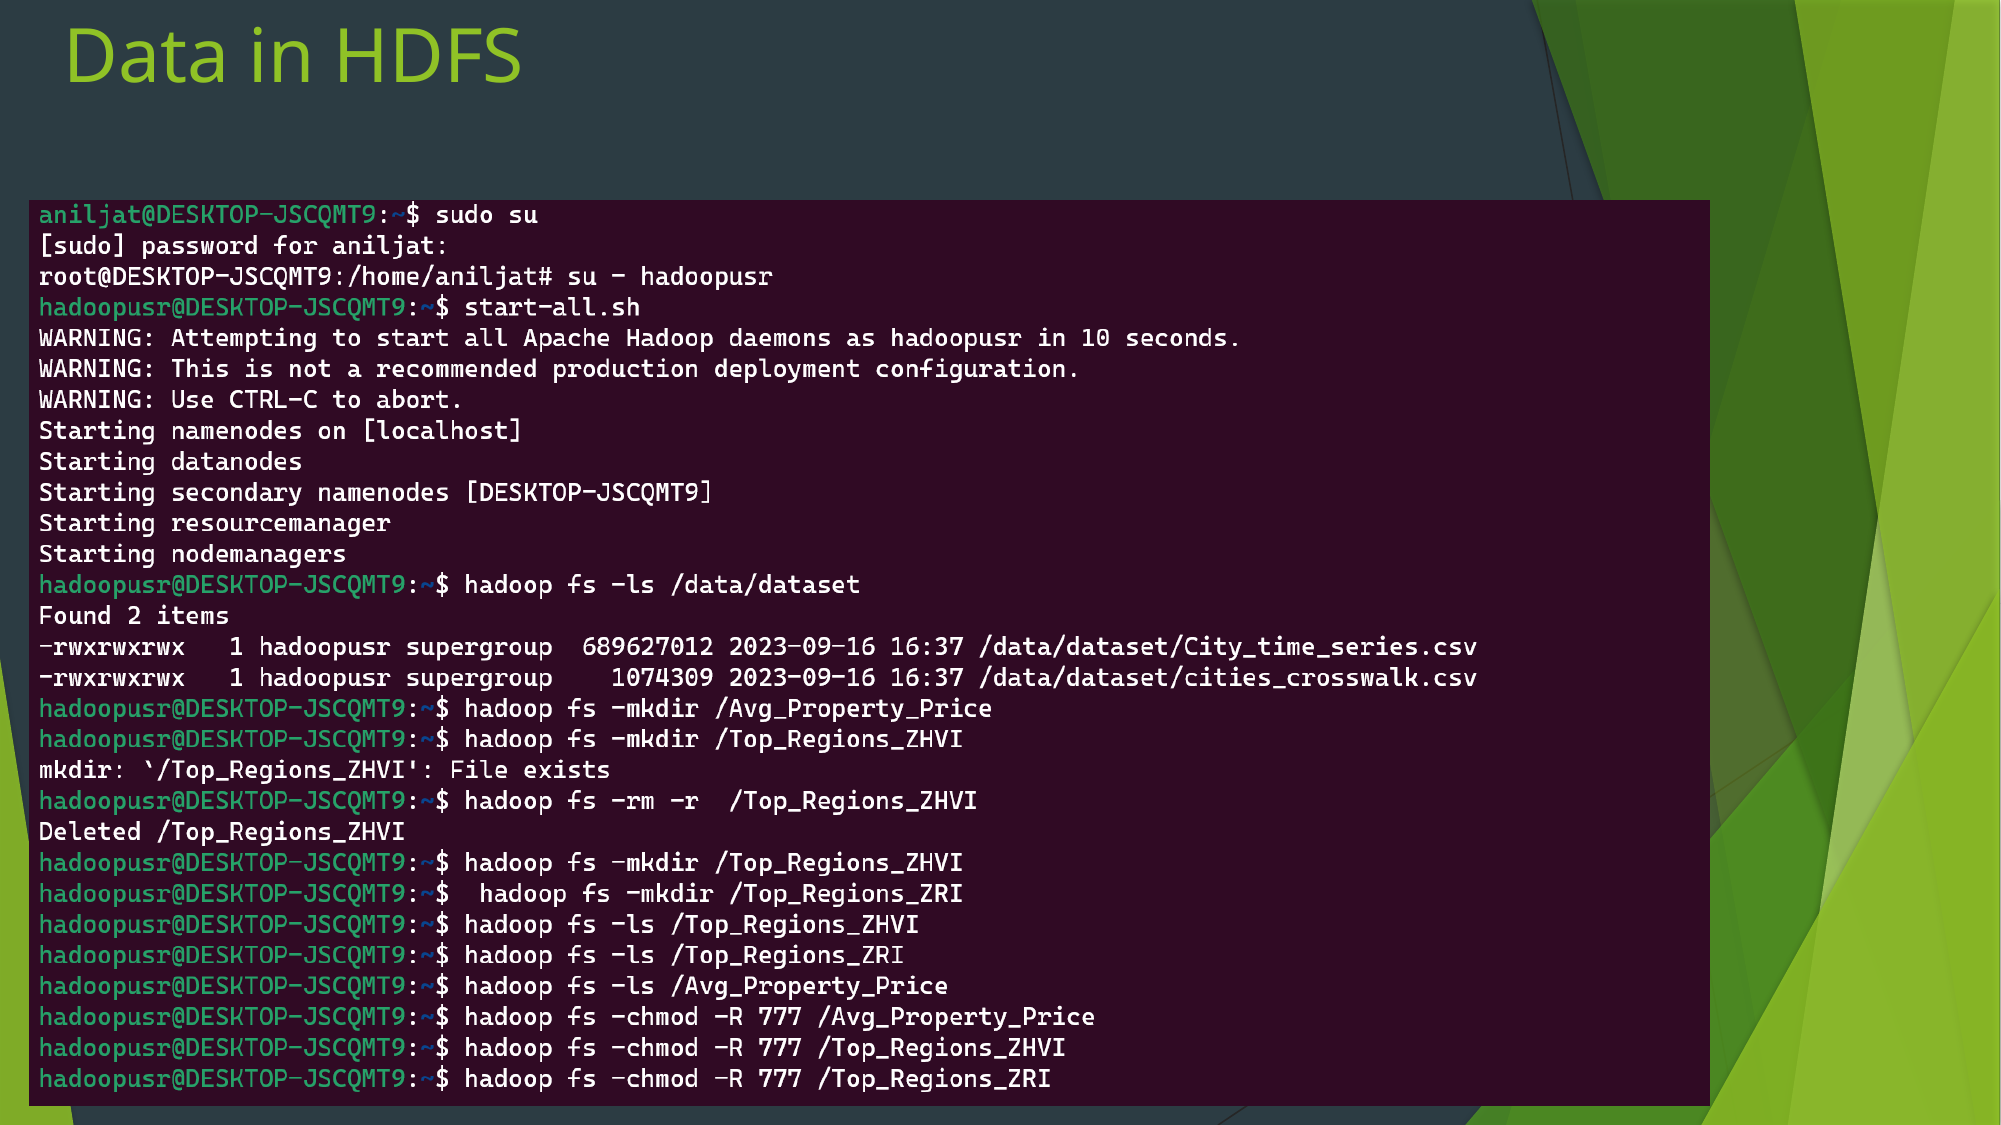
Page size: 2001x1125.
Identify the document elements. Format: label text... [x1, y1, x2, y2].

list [29, 200, 1710, 1106]
title Data in HDFS [48, 0, 1460, 121]
